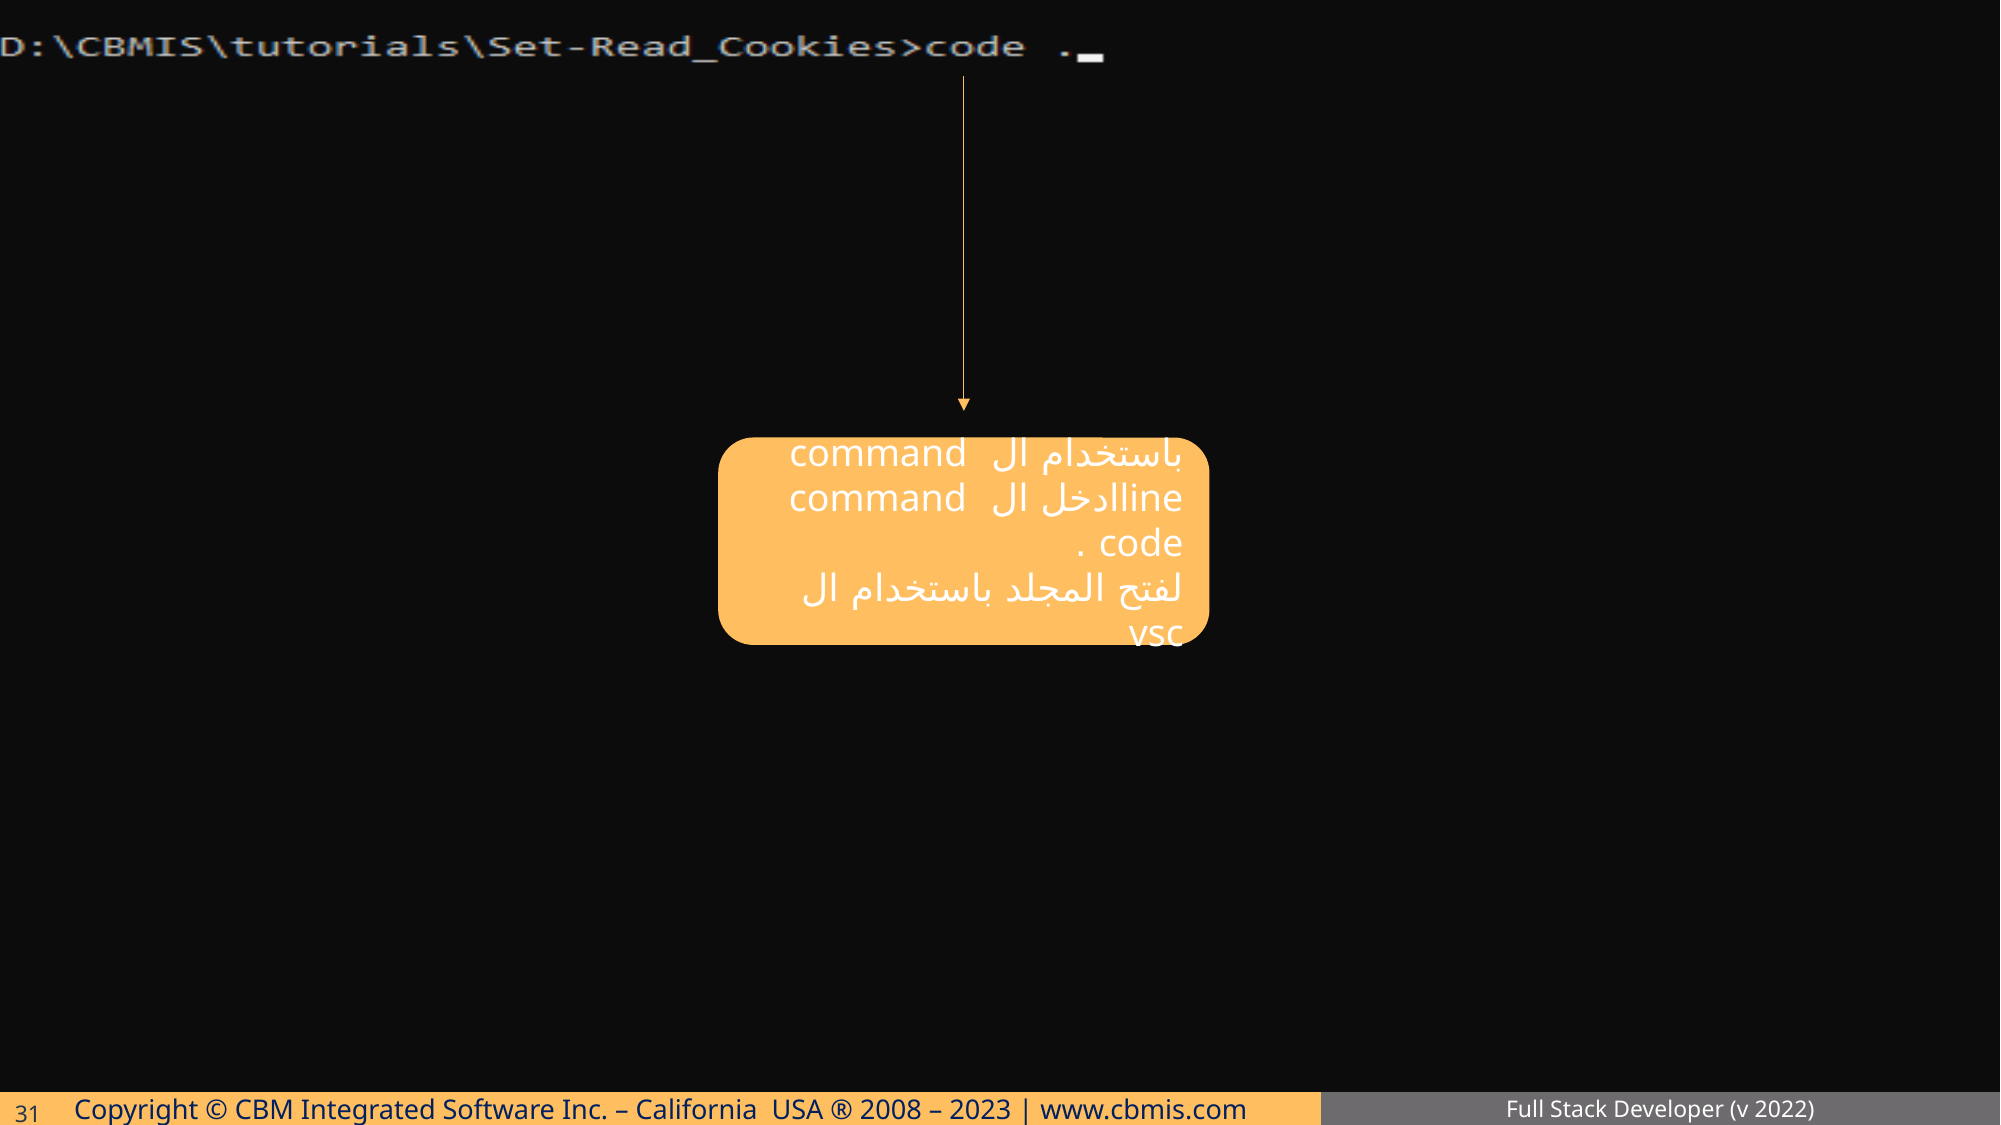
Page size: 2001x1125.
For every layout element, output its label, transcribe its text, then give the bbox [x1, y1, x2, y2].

picture [0, 0, 2000, 1092]
slide_number 31 [0, 1092, 77, 1125]
